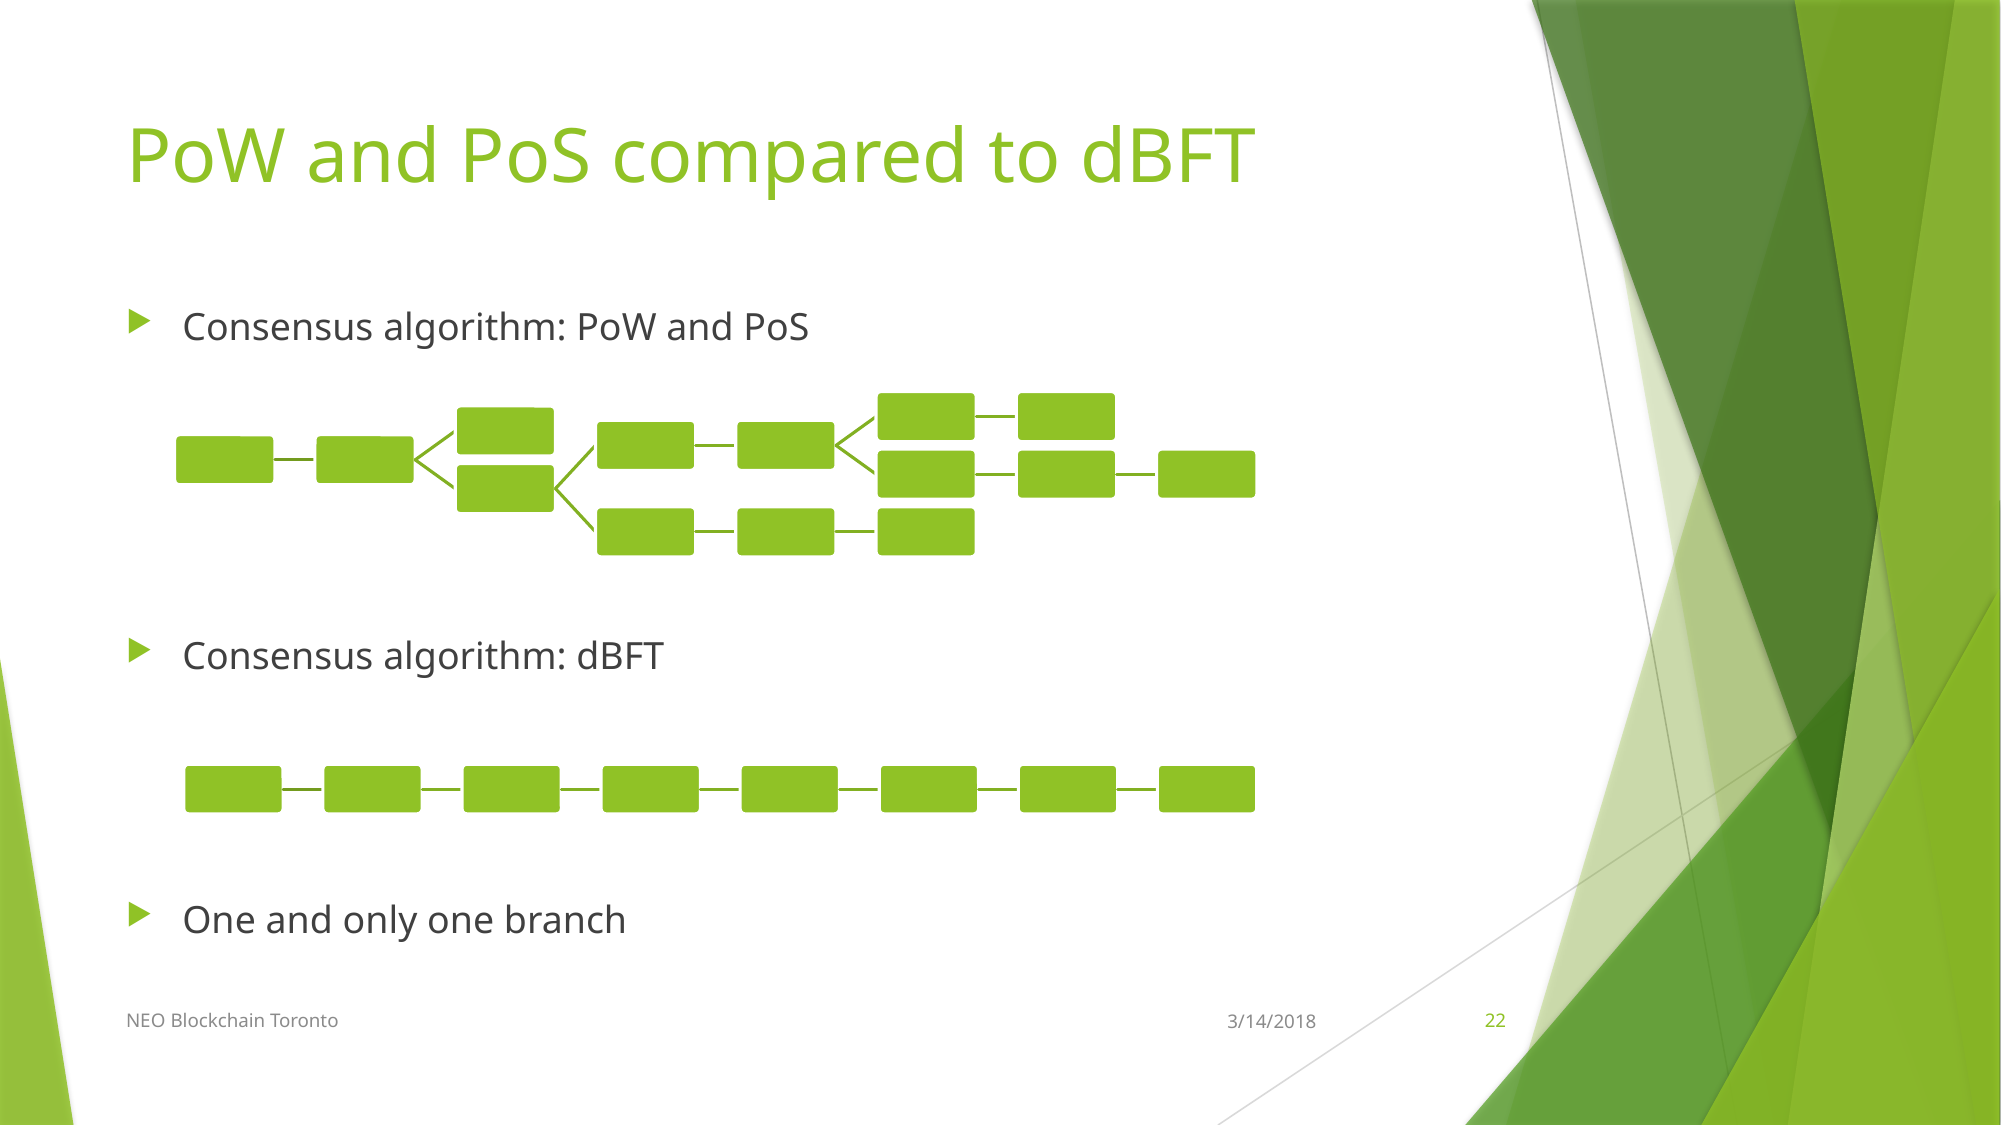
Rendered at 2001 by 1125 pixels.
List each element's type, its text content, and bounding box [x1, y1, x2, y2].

slide_number 22 [1409, 991, 1522, 1051]
footer NEO Blockchain Toronto [111, 991, 1145, 1051]
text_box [173, 323, 1258, 625]
list Consensus algorithm: PoW and PoS Consensus algorithm: dBFT One and only one branch [111, 295, 1802, 991]
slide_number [1181, 991, 1332, 1051]
title PoW and PoS compared to dBFT [111, 99, 1802, 268]
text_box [182, 654, 1258, 924]
